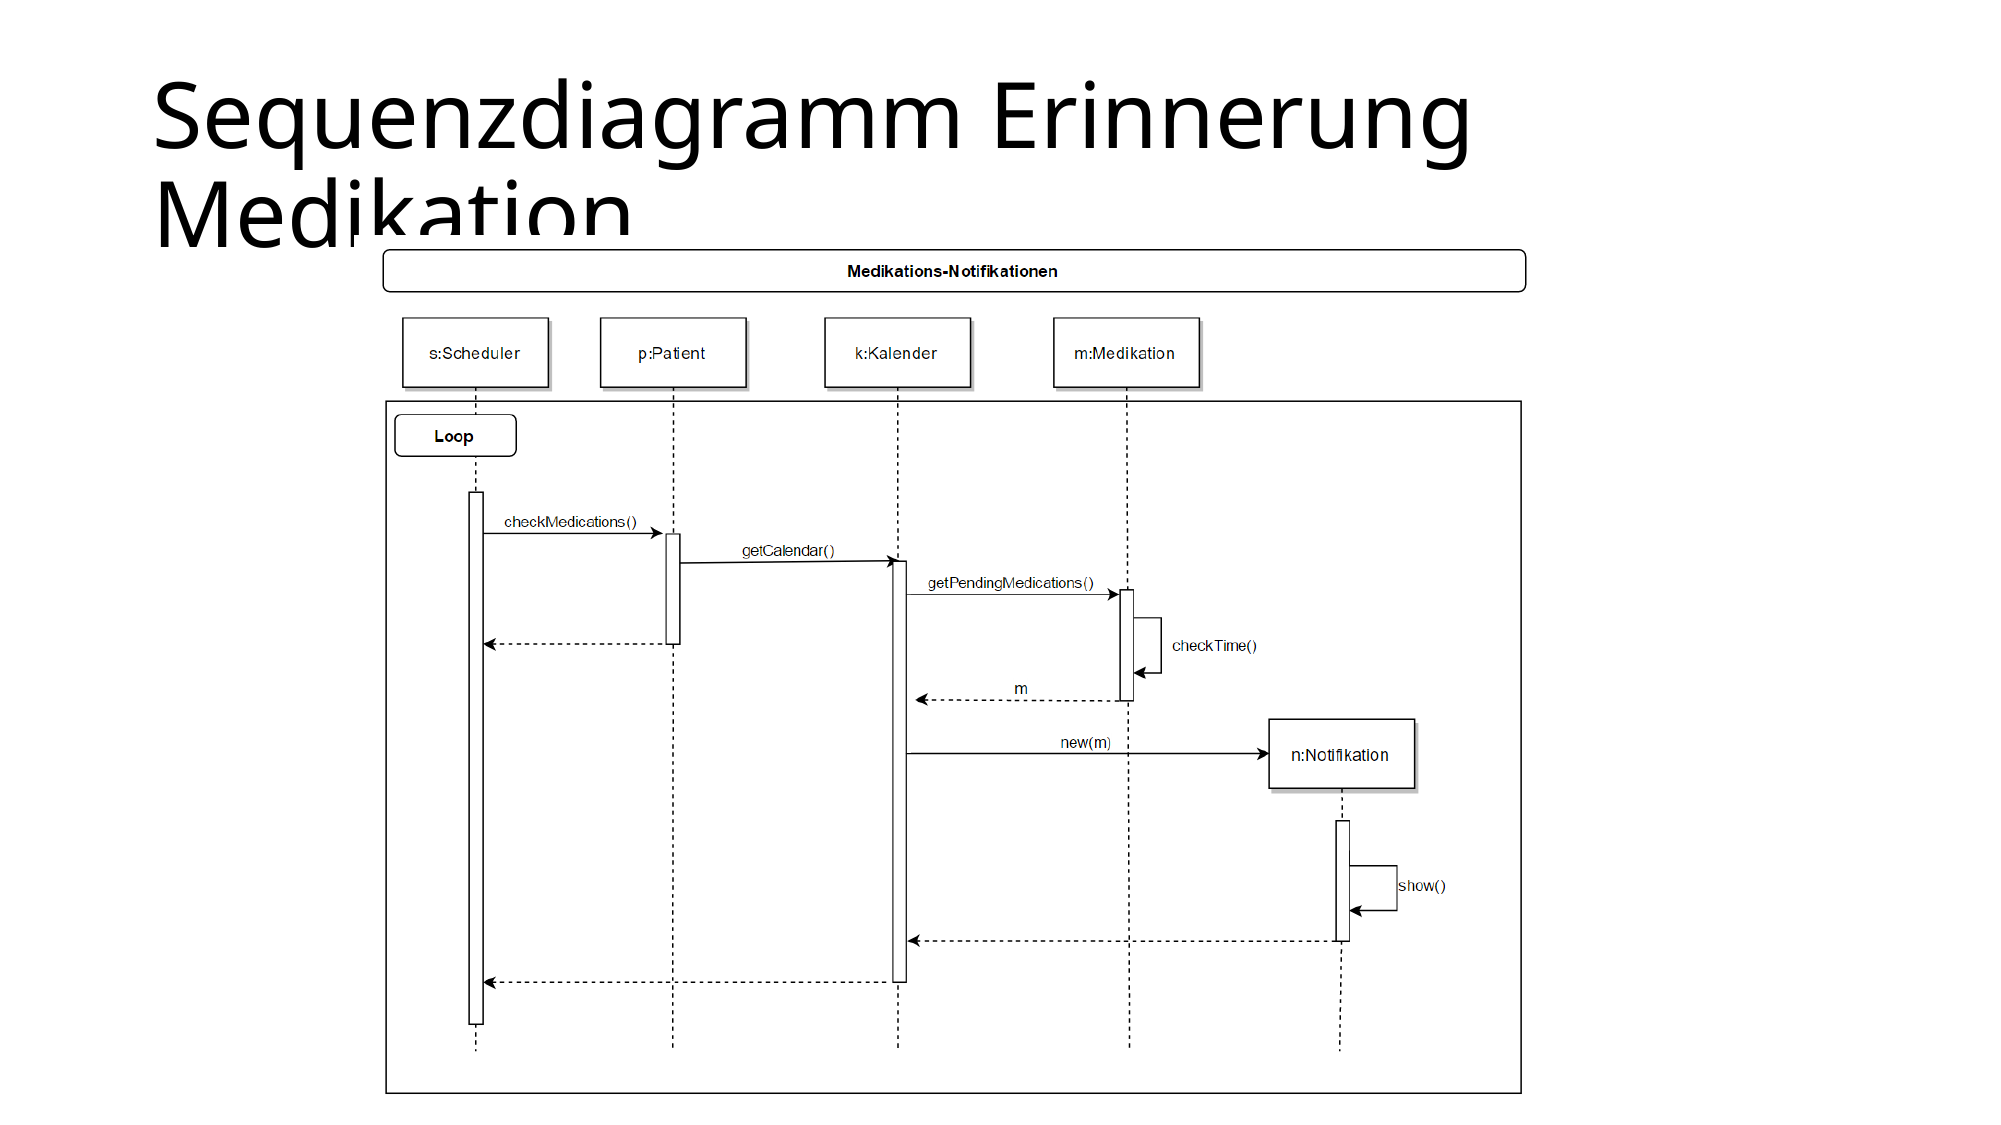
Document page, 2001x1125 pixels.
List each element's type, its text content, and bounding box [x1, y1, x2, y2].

picture [354, 235, 1554, 1124]
title Sequenzdiagramm Erinnerung Medikation [137, 59, 1863, 278]
